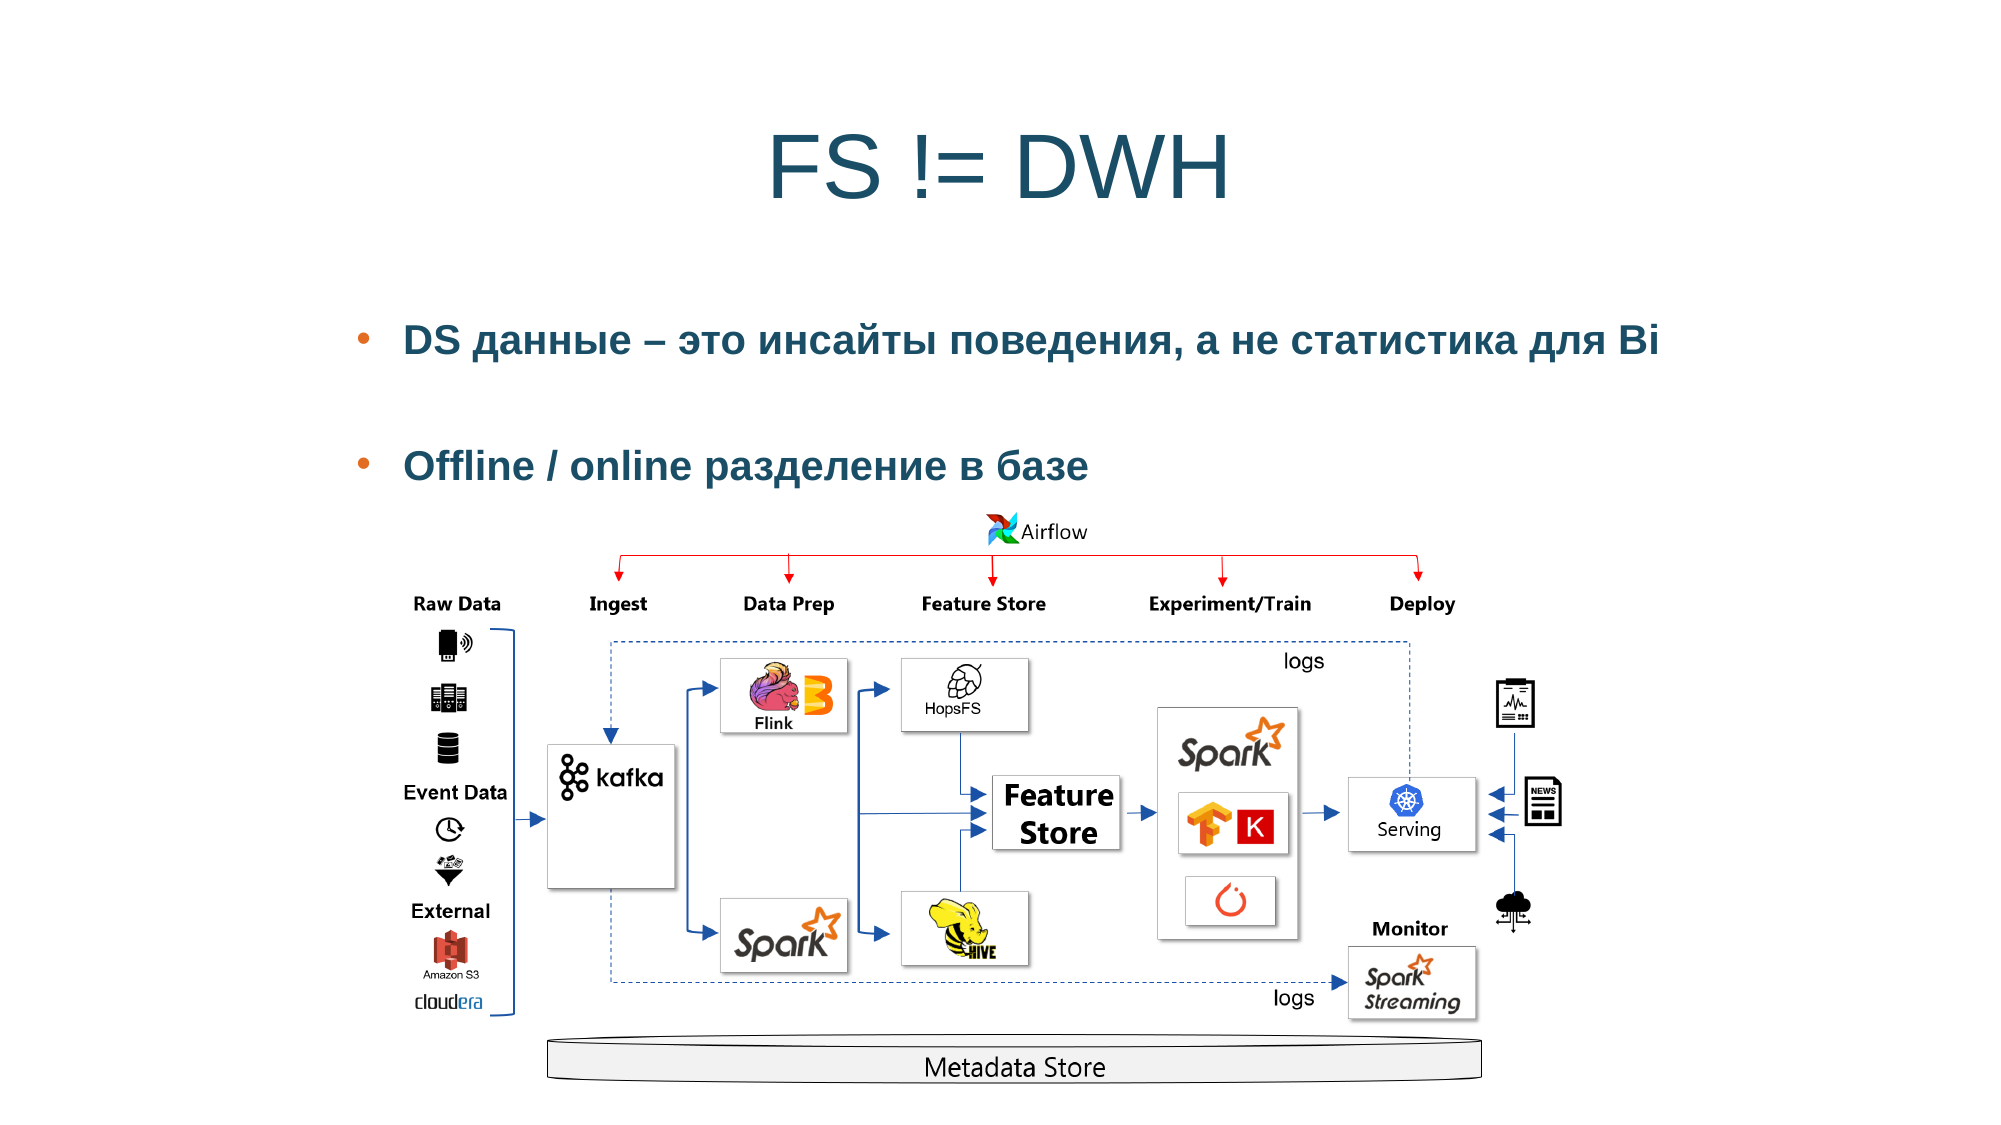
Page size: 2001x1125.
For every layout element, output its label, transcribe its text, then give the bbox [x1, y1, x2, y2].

text_box DS данные – это инсайты поведения, а не статистика для Bi Offline / online разделение в базе Включены валидаторы данных (Great Expectations / Deequ) Фиксация времени и изменений в данных Хранить все данные для pipeline в одном хранилище [356, 288, 1678, 565]
title FS != DWH [137, 59, 1863, 278]
picture [402, 509, 1566, 1087]
text_box [254, 565, 1810, 1125]
